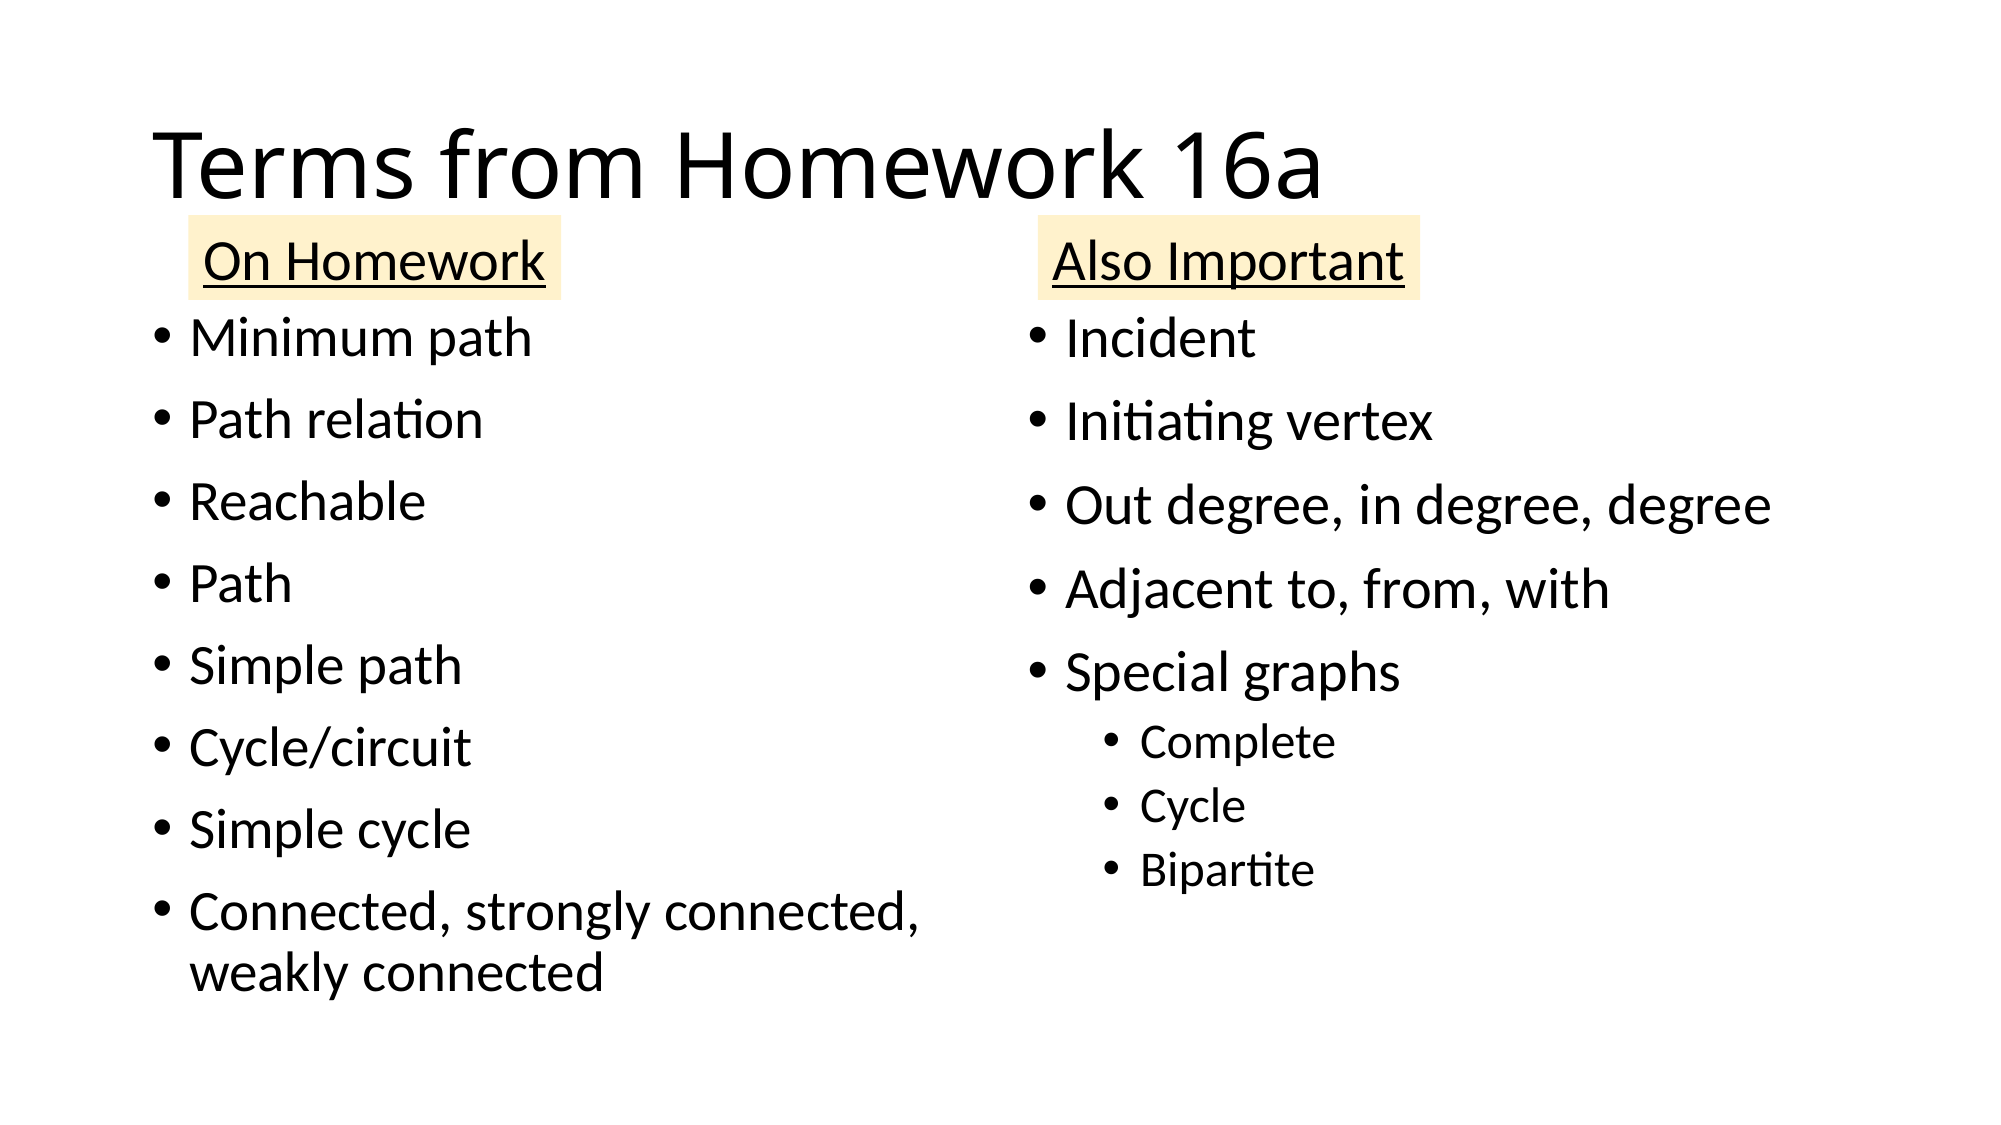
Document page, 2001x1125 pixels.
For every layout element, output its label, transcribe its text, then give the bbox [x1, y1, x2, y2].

list Incident Initiating vertex Out degree, in degree, degree Adjacent to, from, with Special graphs Complete Cycle Bipartite [1012, 299, 1863, 1014]
text_box Also Important [1037, 215, 1421, 300]
title Terms from Homework 16a [137, 59, 1863, 278]
text_box On Homework [188, 215, 562, 300]
list Minimum path Path relation Reachable Path Simple path Cycle/circuit Simple cycle Connected, strongly connected, weakly connected [137, 299, 988, 1014]
